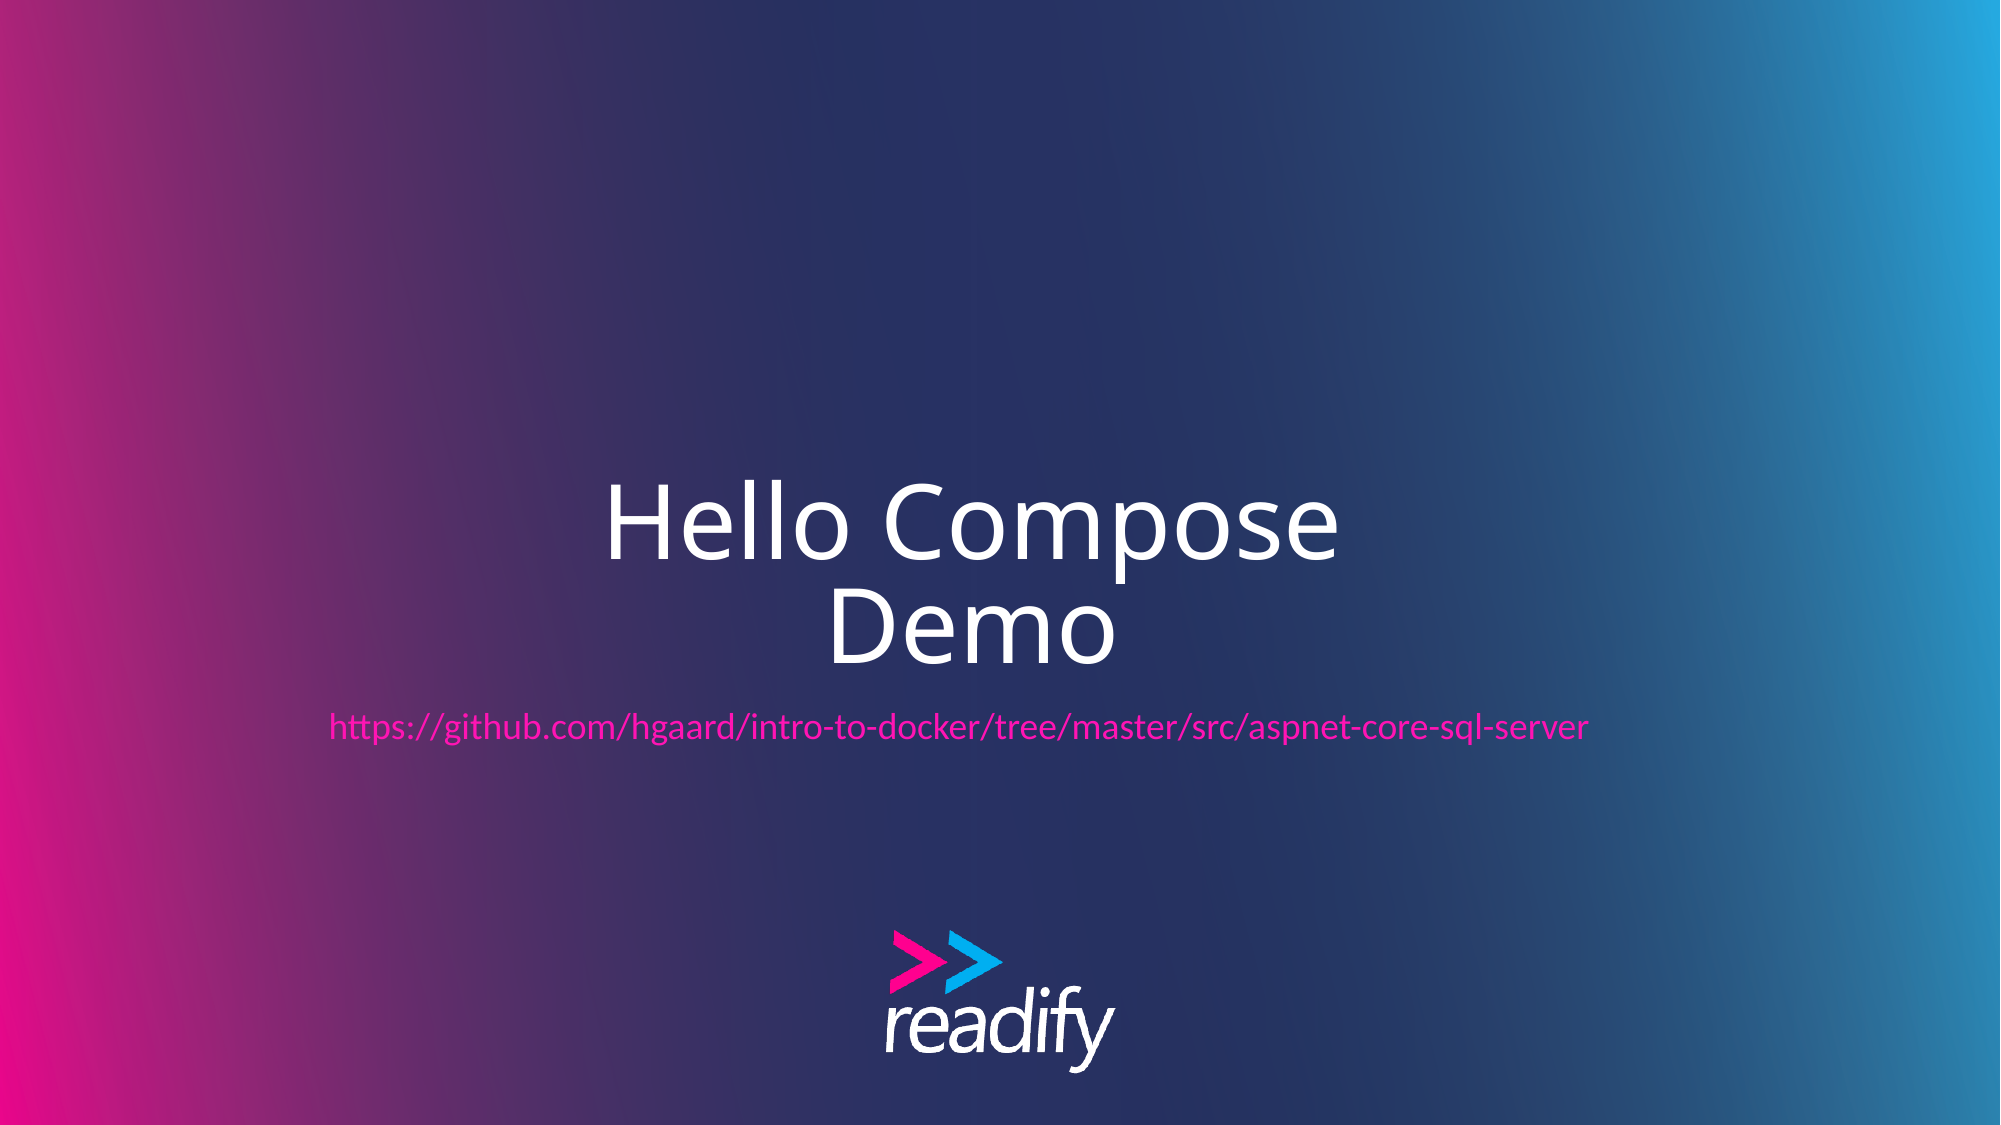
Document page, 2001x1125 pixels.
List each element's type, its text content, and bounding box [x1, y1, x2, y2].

picture [0, 0, 2000, 1125]
title Hello Compose Demo [496, 468, 1448, 694]
text_box https://github.com/hgaard/intro-to-docker/tree/master/src/aspnet-core-sql-server [313, 694, 1631, 755]
